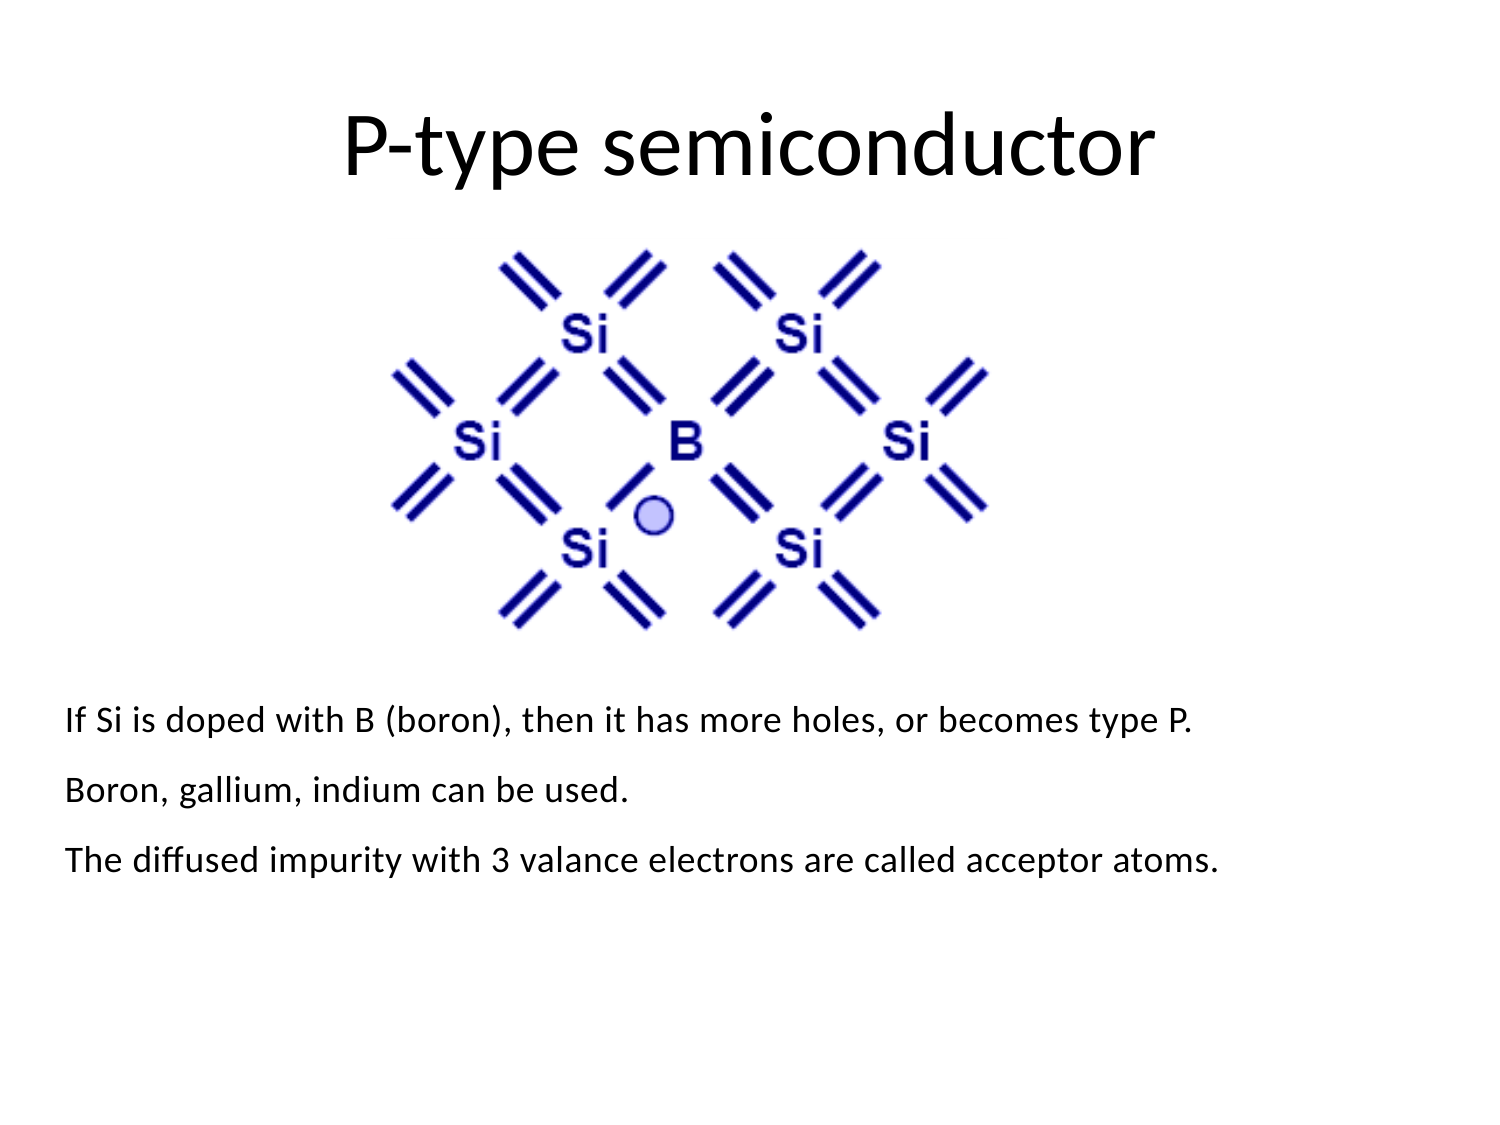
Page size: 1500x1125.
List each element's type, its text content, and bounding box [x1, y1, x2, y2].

title P-type semiconductor [75, 45, 1425, 233]
text_box If Si is doped with B (boron), then it has more holes, or becomes type P. Boron, gallium, indium can be used. The diffused impurity with 3 valance electrons are called acceptor atoms. [49, 687, 1325, 938]
picture [387, 237, 1008, 651]
